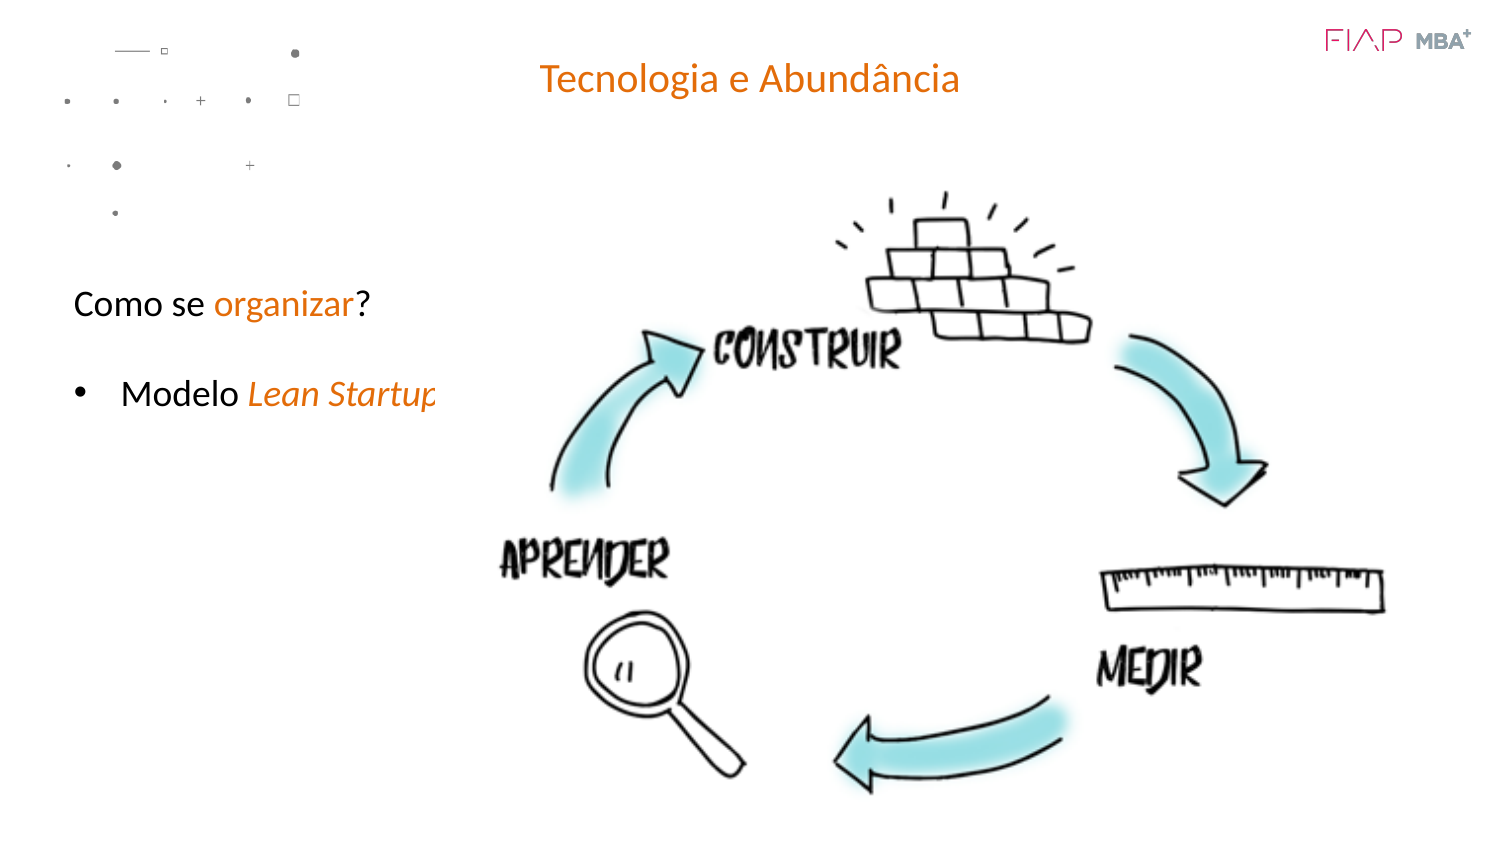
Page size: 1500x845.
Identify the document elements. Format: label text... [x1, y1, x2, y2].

picture [0, 0, 1500, 844]
text_box Tecnologia e Abundância [432, 43, 1068, 159]
text_box Como se organizar? Modelo Lean Startup: [58, 271, 429, 422]
